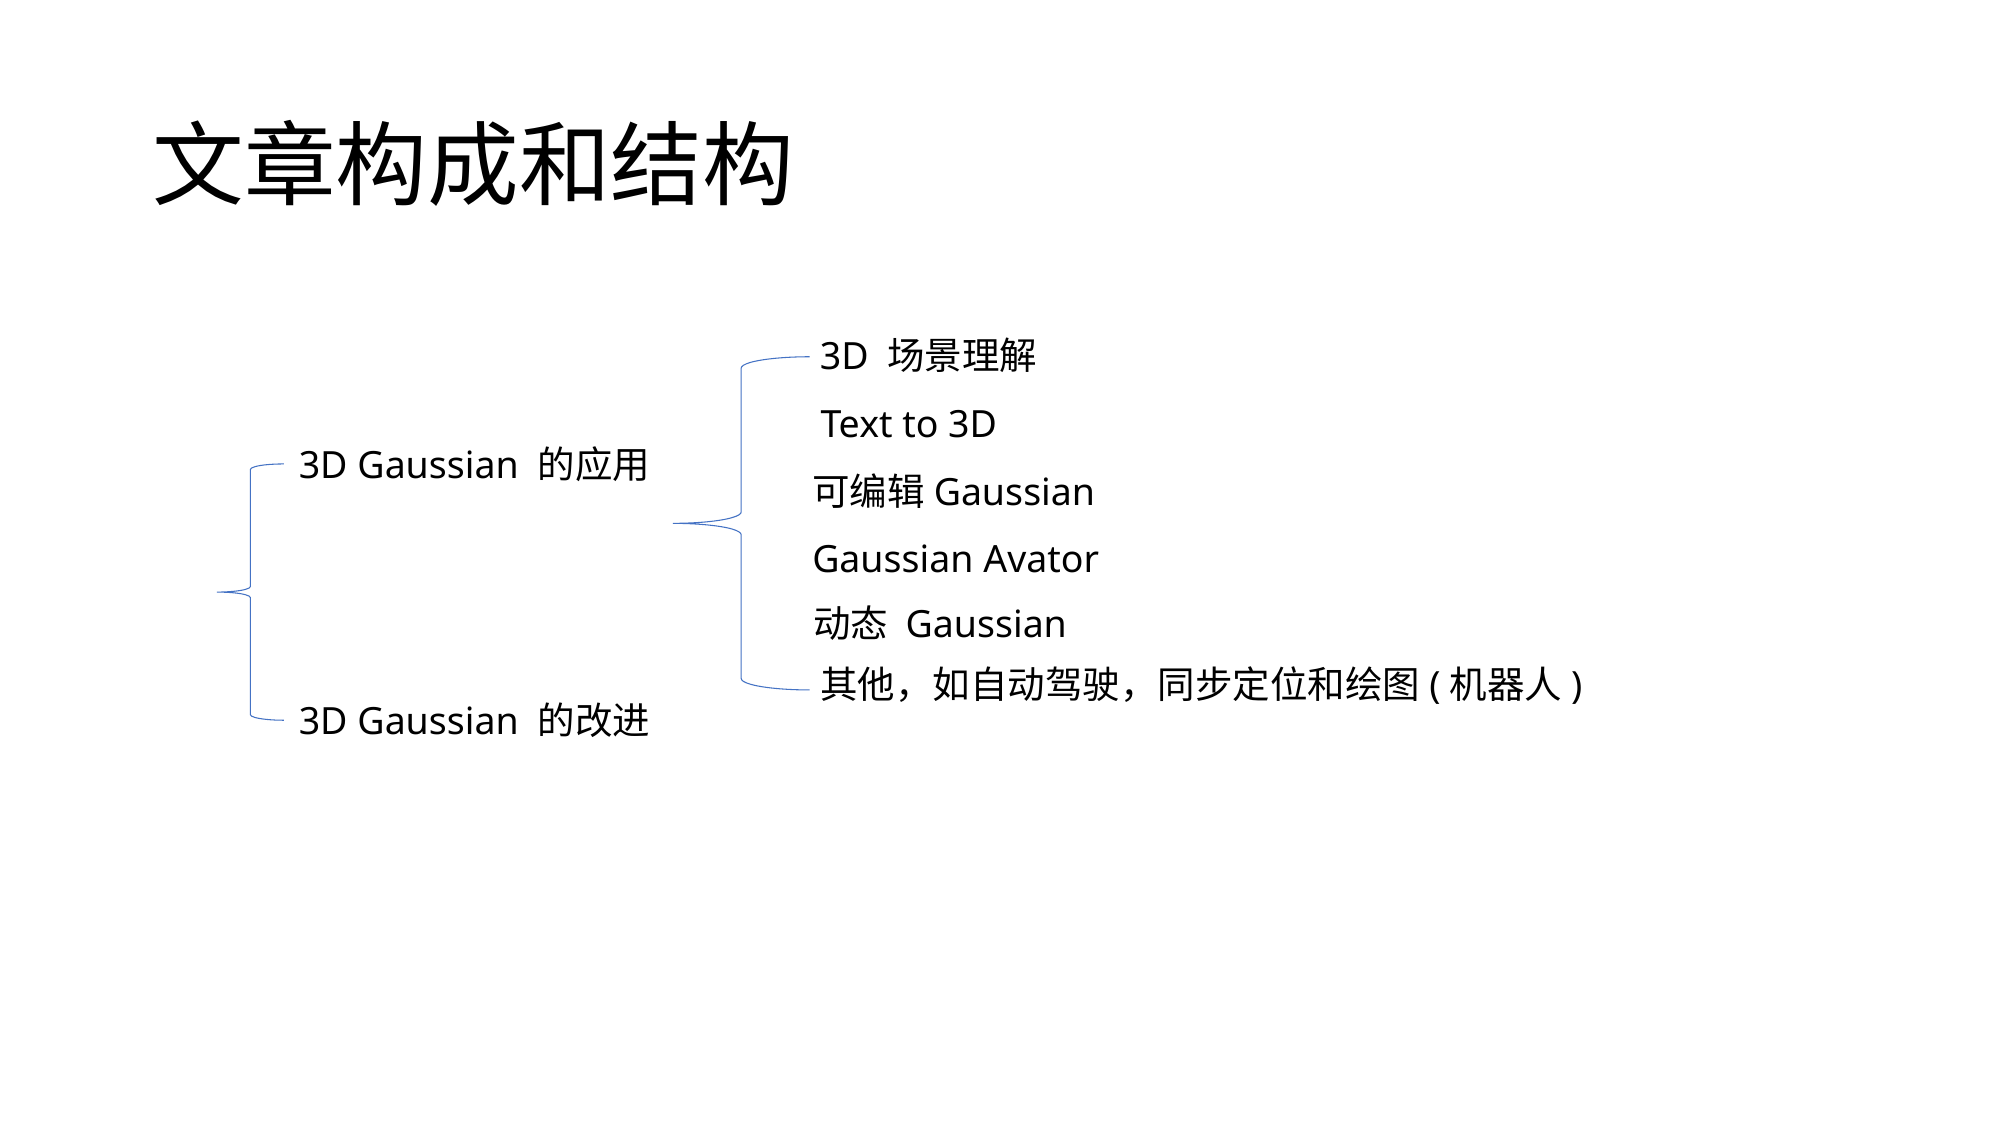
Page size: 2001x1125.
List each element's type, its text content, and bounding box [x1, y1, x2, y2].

text_box Gaussian Avator [797, 527, 1115, 588]
text_box [216, 463, 284, 721]
text_box 动态 Gaussian [798, 593, 1082, 653]
text_box 其他，如自动驾驶，同步定位和绘图(机器人) [805, 653, 1598, 714]
title 文章构成和结构 [137, 59, 1863, 278]
text_box [672, 356, 810, 691]
text_box 可编辑Gaussian [797, 460, 1111, 520]
text_box 3D Gaussian 的改进 [283, 689, 665, 750]
text_box Text to 3D [805, 392, 1013, 453]
text_box 3D Gaussian 的应用 [283, 433, 665, 494]
text_box 3D 场景理解 [805, 325, 1053, 385]
